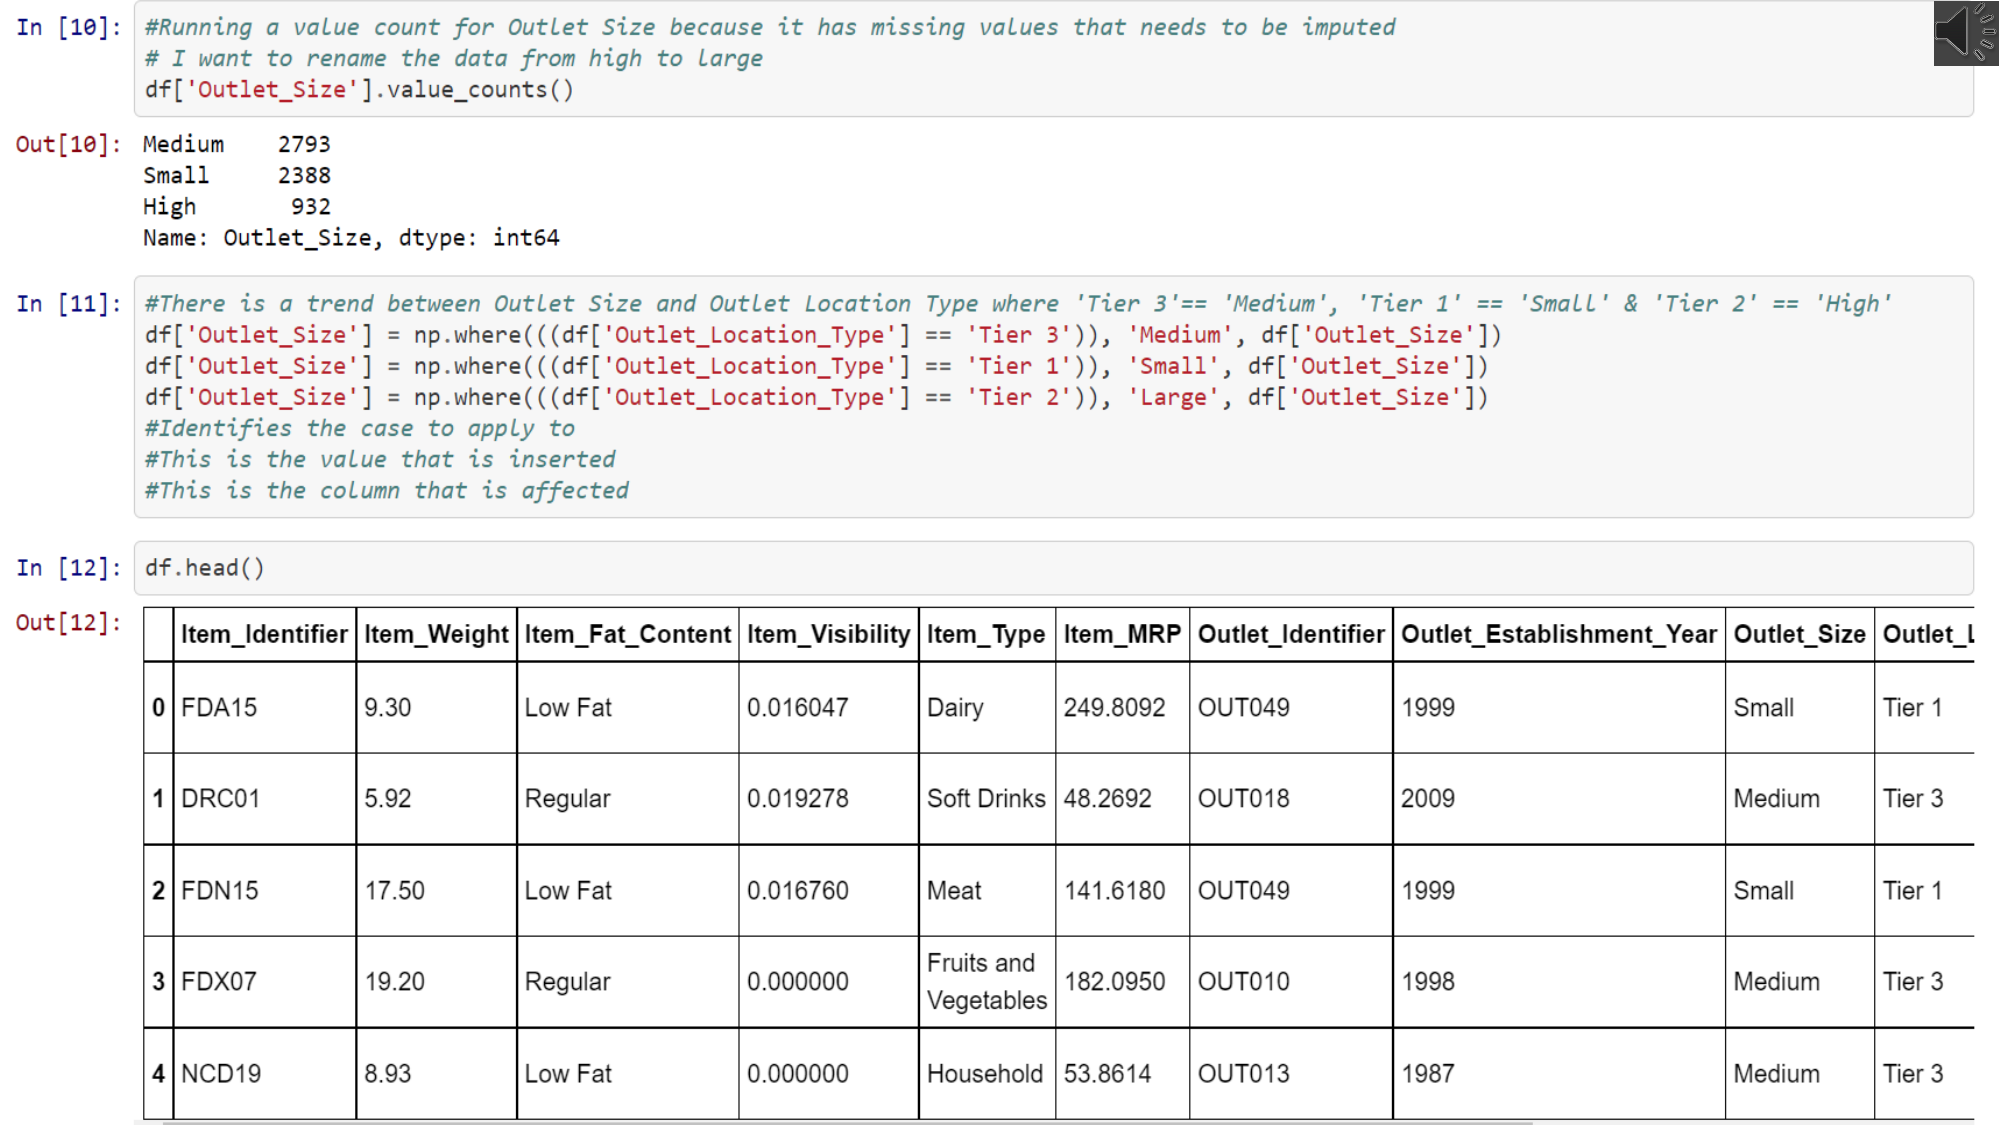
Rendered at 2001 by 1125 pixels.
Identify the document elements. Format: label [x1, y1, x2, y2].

list [1933, 0, 2000, 67]
picture [0, 0, 2000, 1125]
